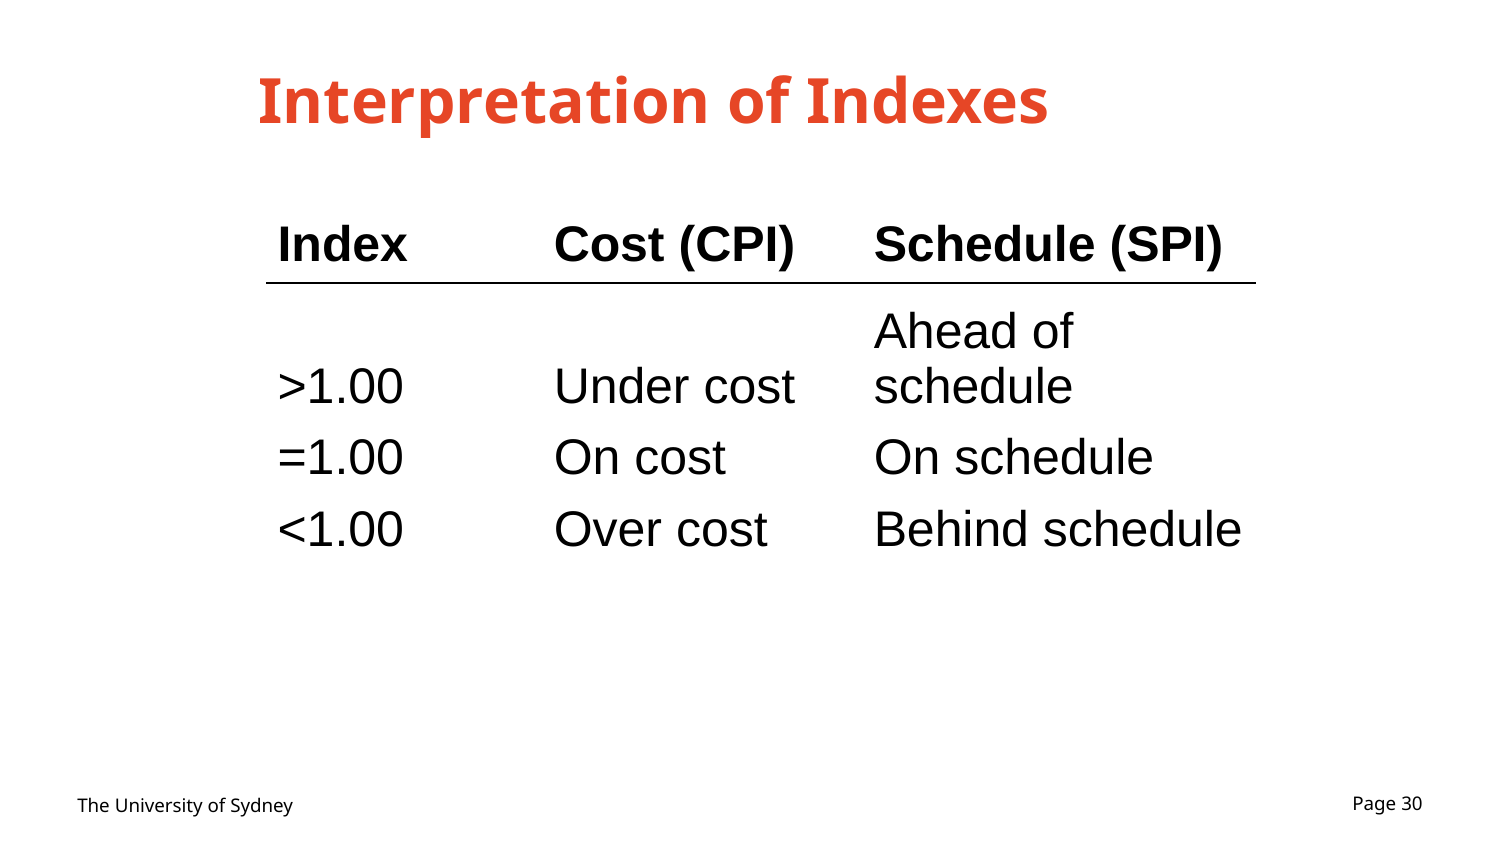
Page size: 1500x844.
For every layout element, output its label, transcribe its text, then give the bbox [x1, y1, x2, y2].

table_cell Under cost [543, 284, 862, 420]
table_cell Over cost [543, 491, 862, 562]
table_cell =1.00 [266, 420, 543, 491]
table_cell On cost [543, 420, 862, 491]
title Interpretation of Indexes [243, 34, 1257, 164]
table_cell Ahead of schedule [862, 284, 1256, 420]
table_cell >1.00 [266, 284, 543, 420]
table_header Schedule (SPI) [862, 197, 1256, 282]
table_cell Behind schedule [862, 491, 1256, 562]
table_header Index [266, 197, 543, 282]
table_cell On schedule [862, 420, 1256, 491]
table_header Cost (CPI) [543, 197, 862, 282]
table_cell <1.00 [266, 491, 543, 562]
